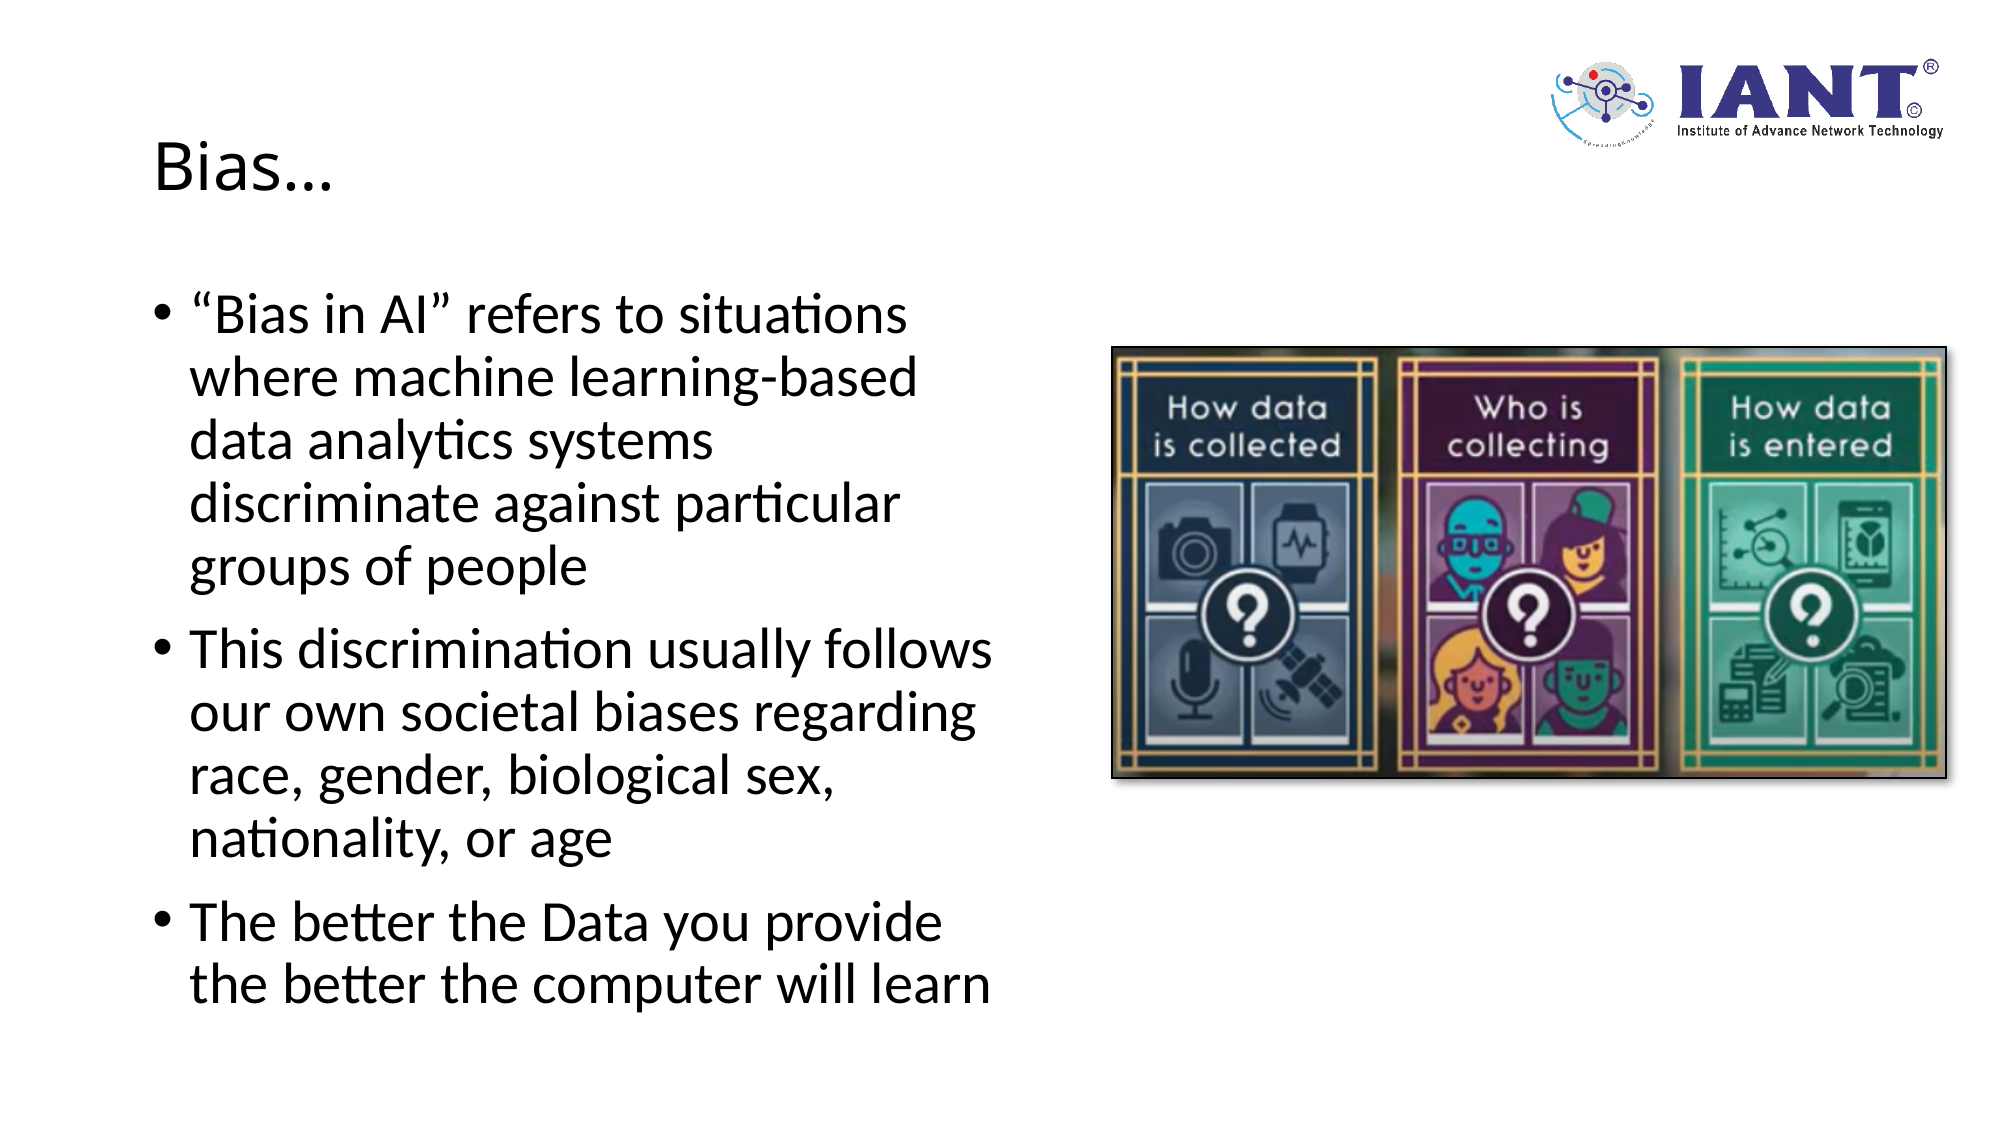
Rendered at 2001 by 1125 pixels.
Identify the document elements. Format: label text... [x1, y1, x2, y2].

title Bias… [137, 59, 1863, 278]
picture [1529, 37, 1972, 158]
picture [1113, 348, 1945, 777]
list “Bias in AI” refers to situations where machine learning-based data analytics systems discriminate against particular groups of people This discrimination usually follows our own societal biases regarding race, gender, biological sex, nationality, or age The better the Data you provide the better the computer will learn [137, 276, 1015, 1066]
